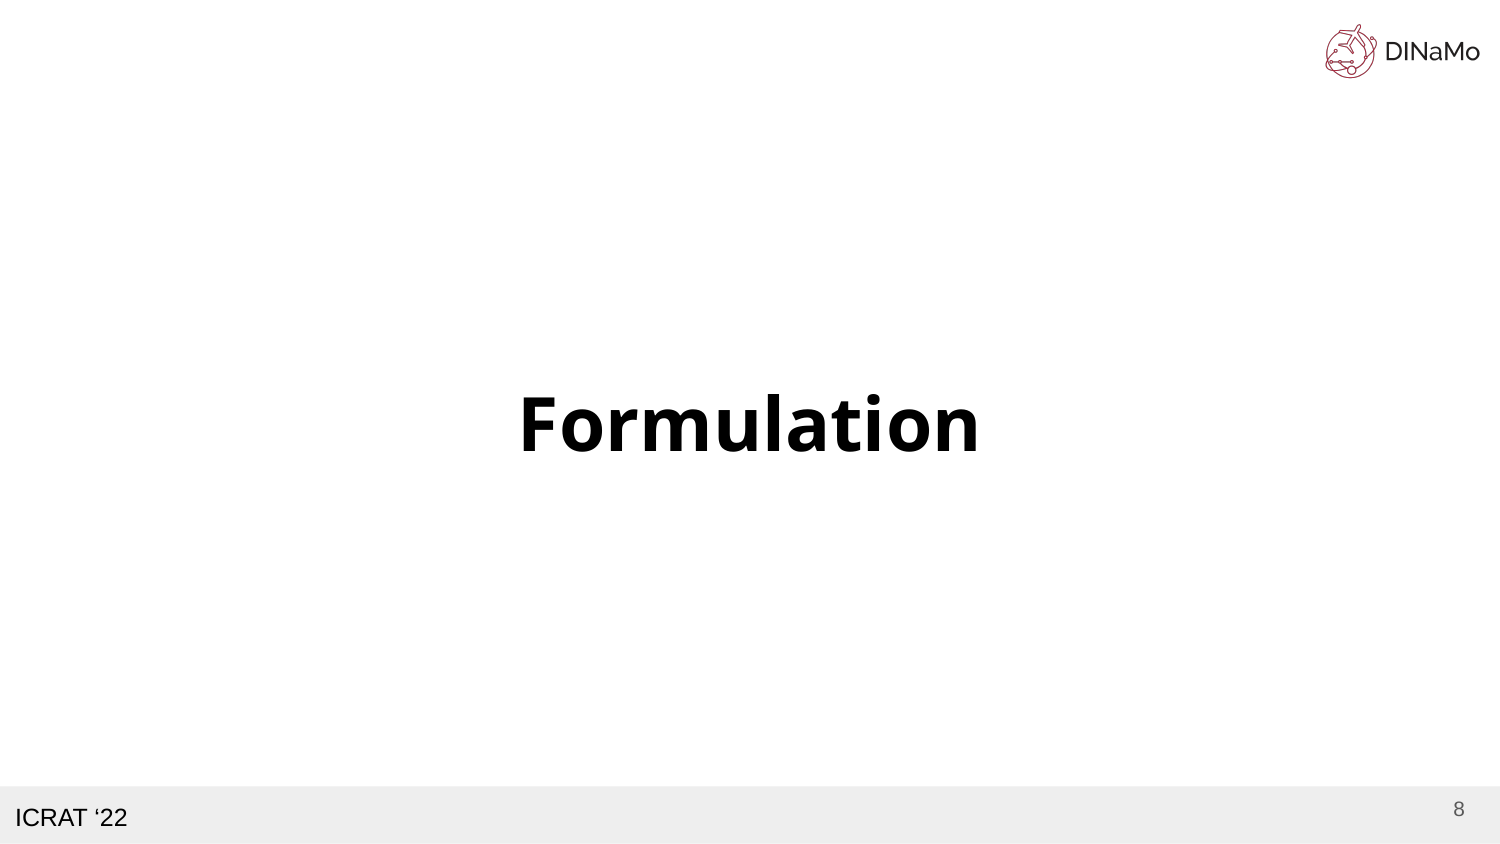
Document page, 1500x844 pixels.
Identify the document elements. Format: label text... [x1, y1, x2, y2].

title Formulation [51, 352, 1449, 491]
picture [1315, 12, 1490, 90]
slide_number 8 [1389, 775, 1480, 841]
